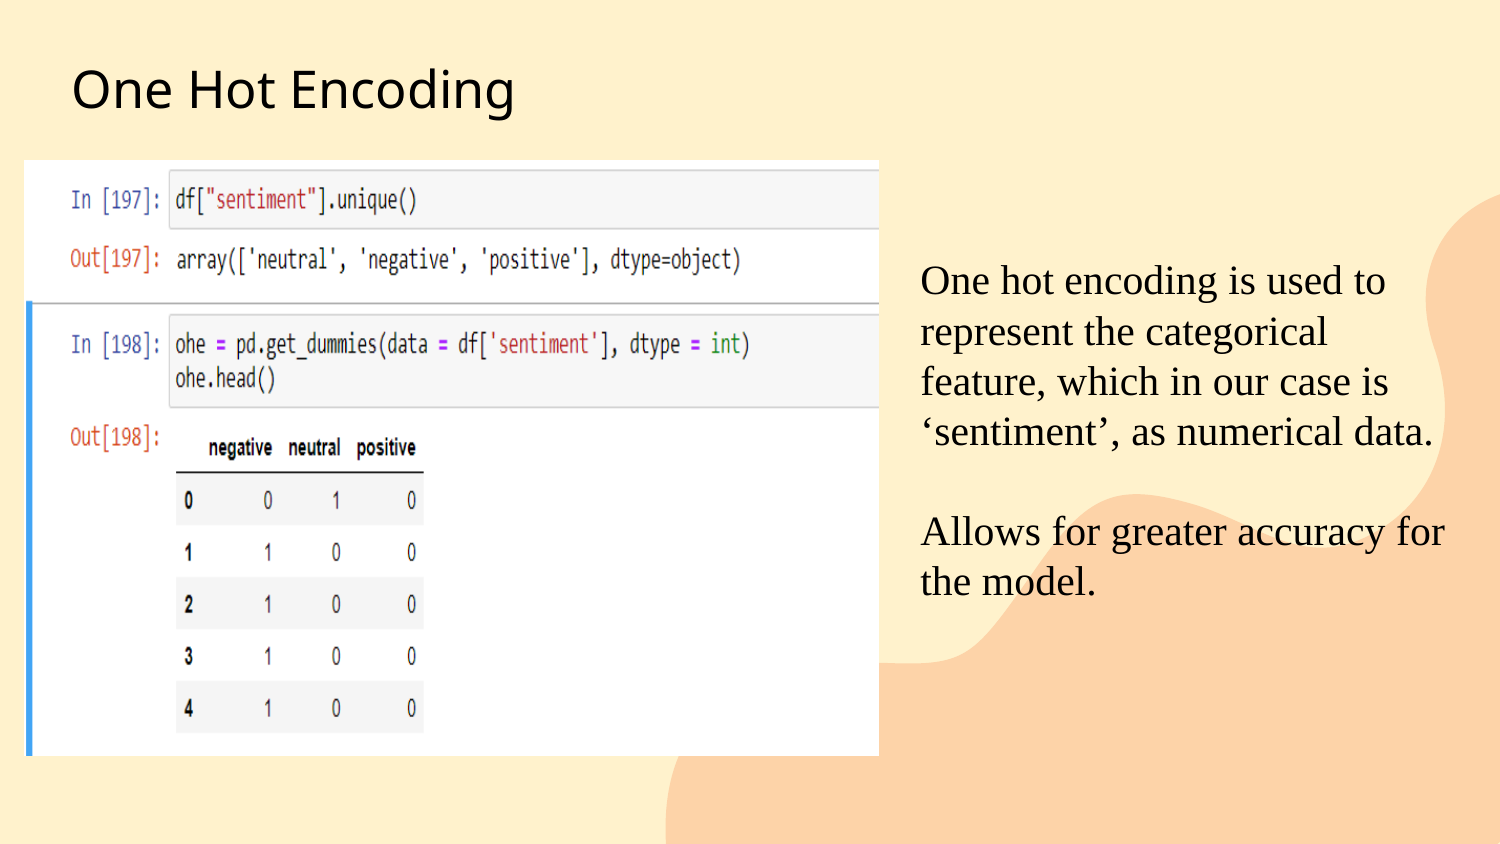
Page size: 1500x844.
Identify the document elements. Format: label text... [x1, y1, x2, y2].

text_box One Hot Encoding [56, 41, 1102, 135]
picture [24, 159, 879, 757]
text_box One hot encoding is used to represent the categorical feature, which in our case is ‘sentiment’, as numerical data. Allows for greater accuracy for the model. [905, 238, 1481, 619]
